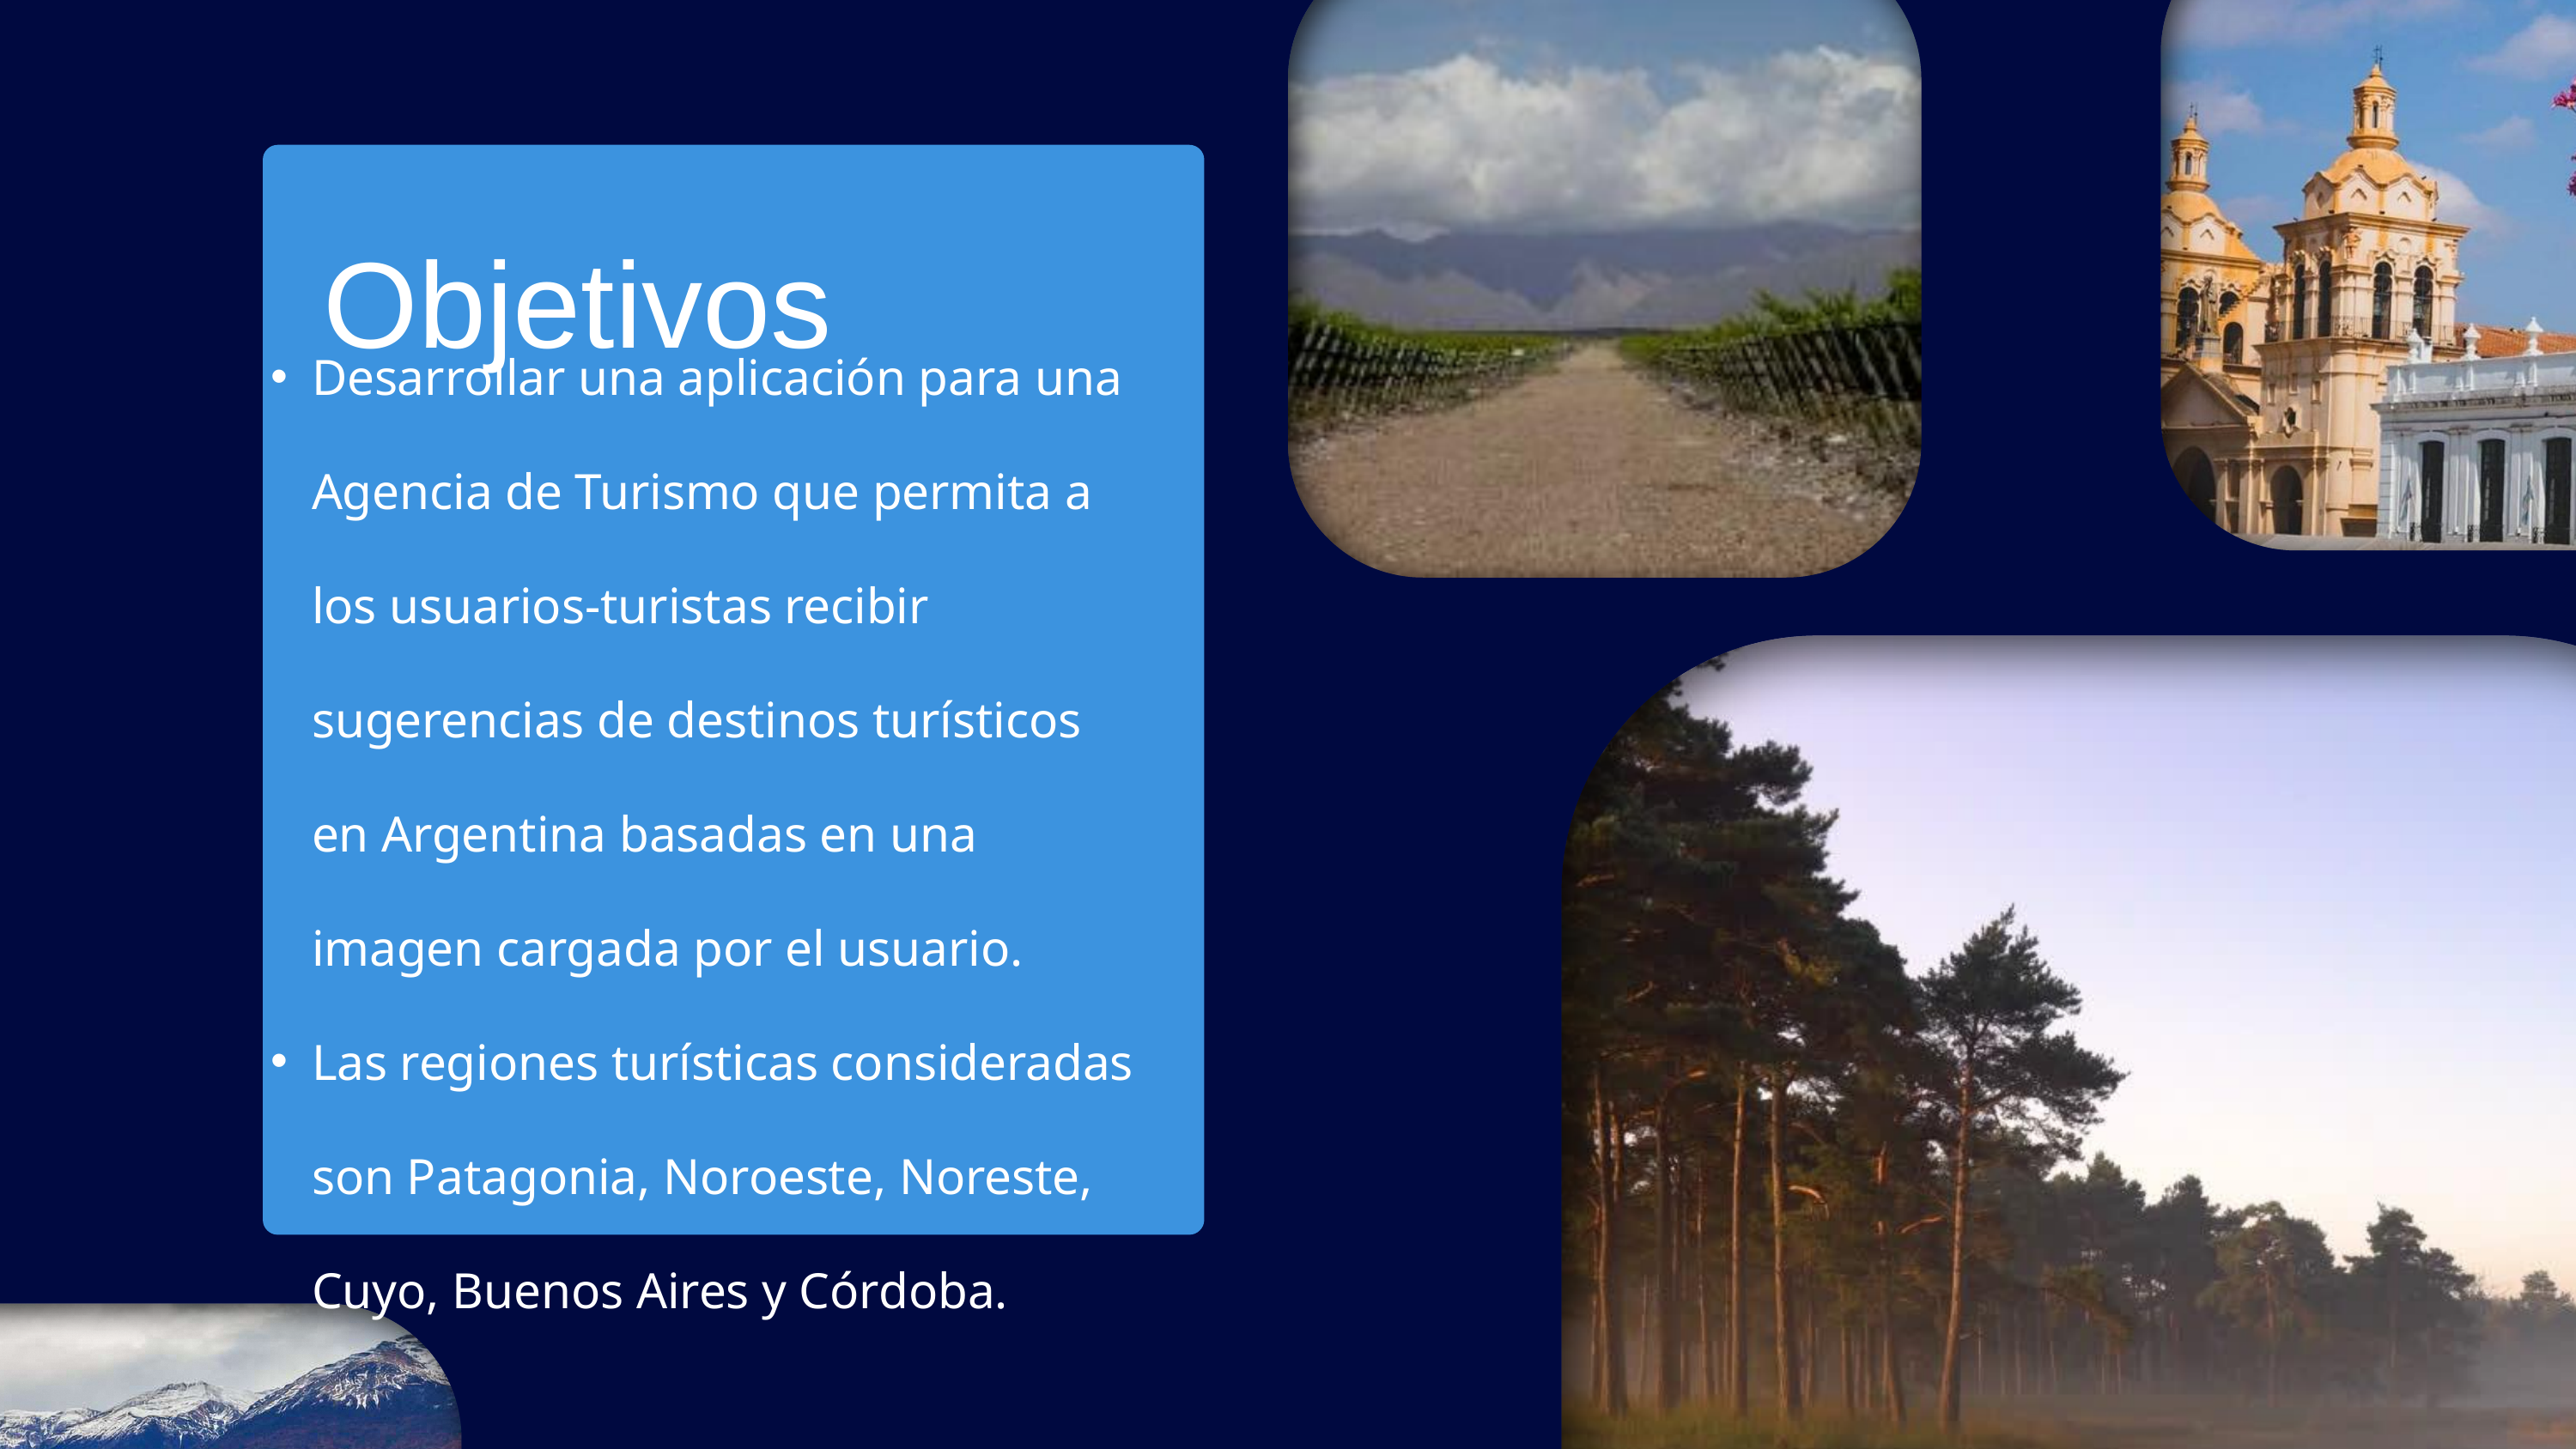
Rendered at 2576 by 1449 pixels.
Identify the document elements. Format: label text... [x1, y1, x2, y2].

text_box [1561, 635, 2576, 1449]
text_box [2160, 0, 2576, 551]
text_box Desarrollar una aplicación para una Agencia de Turismo que permita a los usuarios-turistas recibir sugerencias de destinos turísticos en Argentina basadas en una imagen cargada por el usuario. Las regiones turísticas consideradas son Patagonia, Noroeste, Noreste, Cuyo, Buenos Aires y Córdoba. [229, 290, 1144, 1319]
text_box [0, 1303, 462, 1449]
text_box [1287, 0, 1922, 578]
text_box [262, 129, 1205, 1235]
